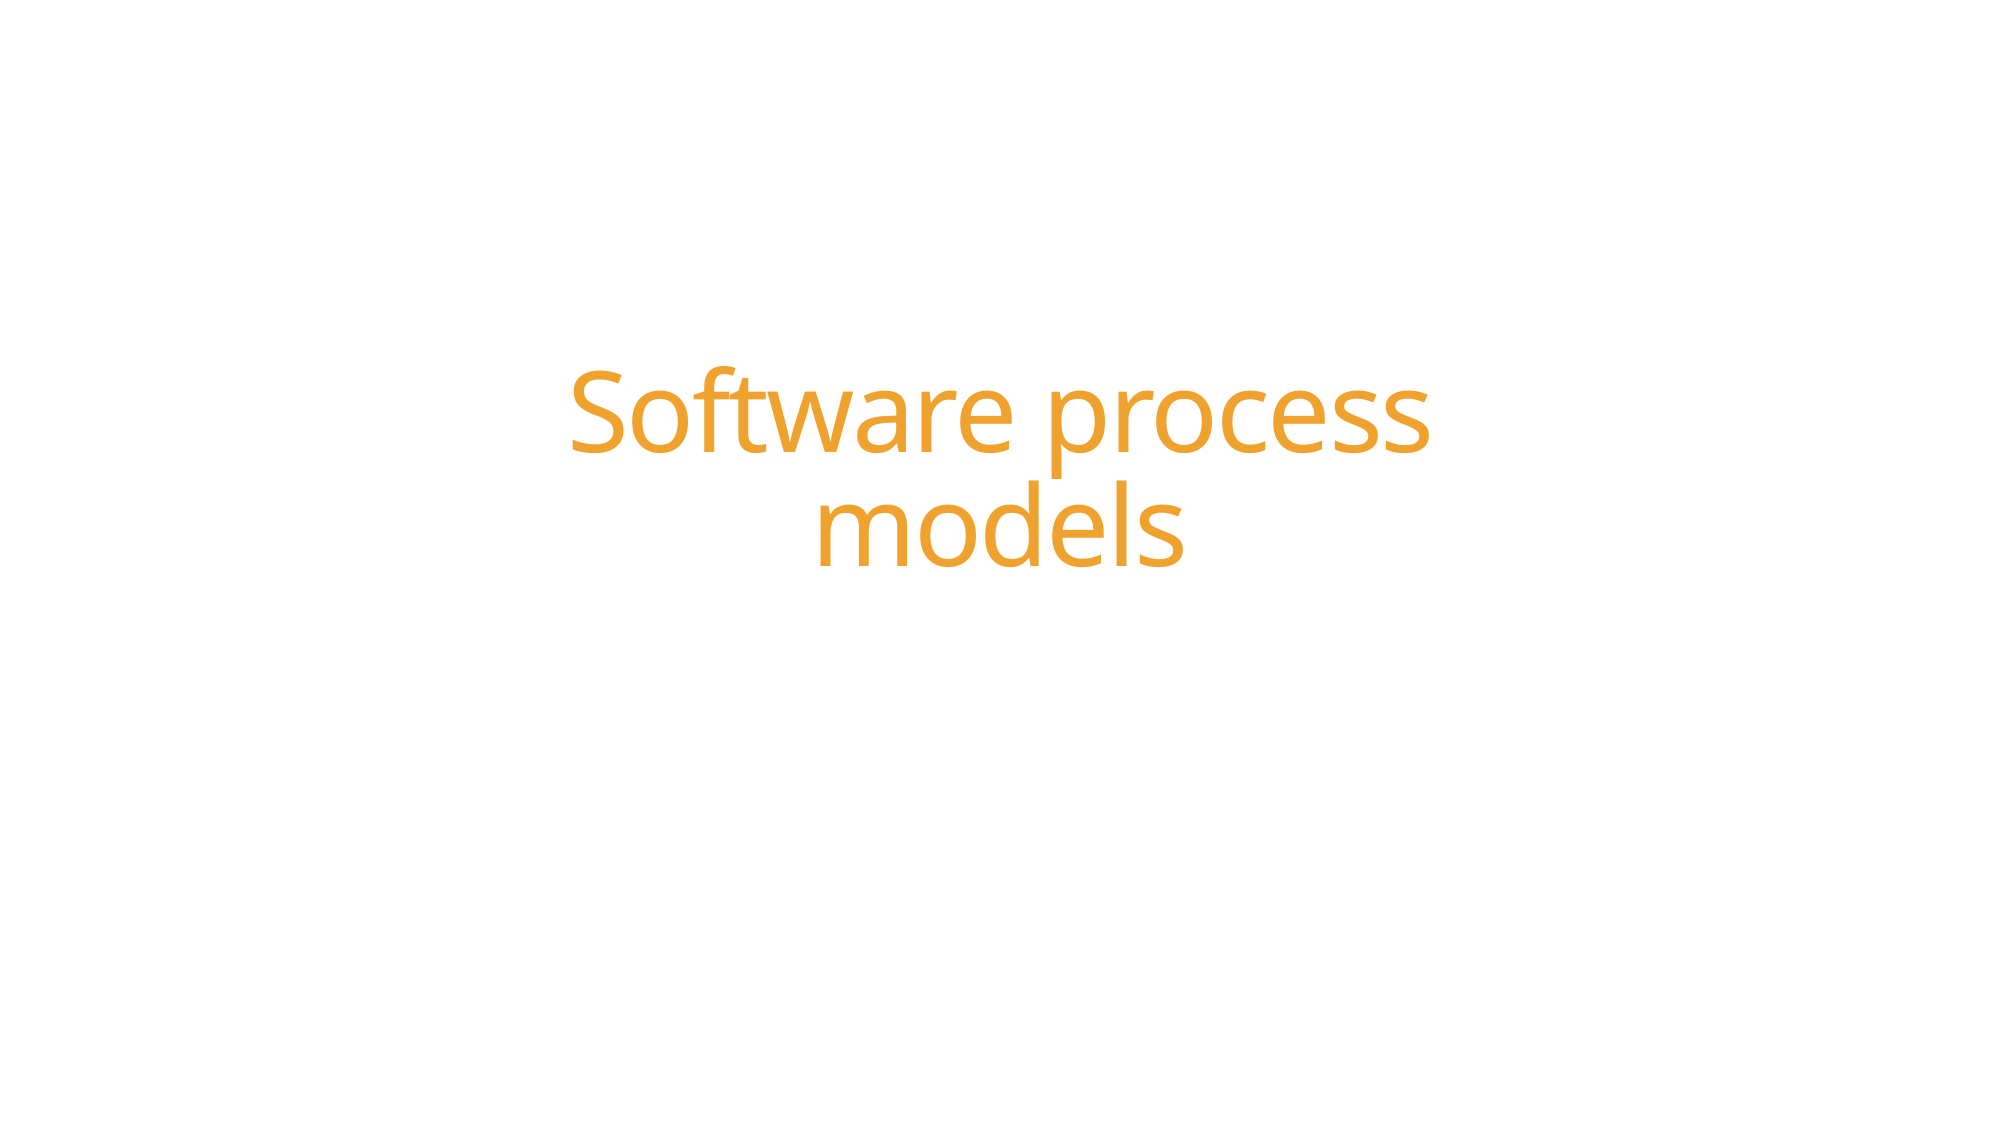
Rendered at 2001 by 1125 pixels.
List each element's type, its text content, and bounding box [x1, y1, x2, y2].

title Software process models [437, 404, 1563, 546]
